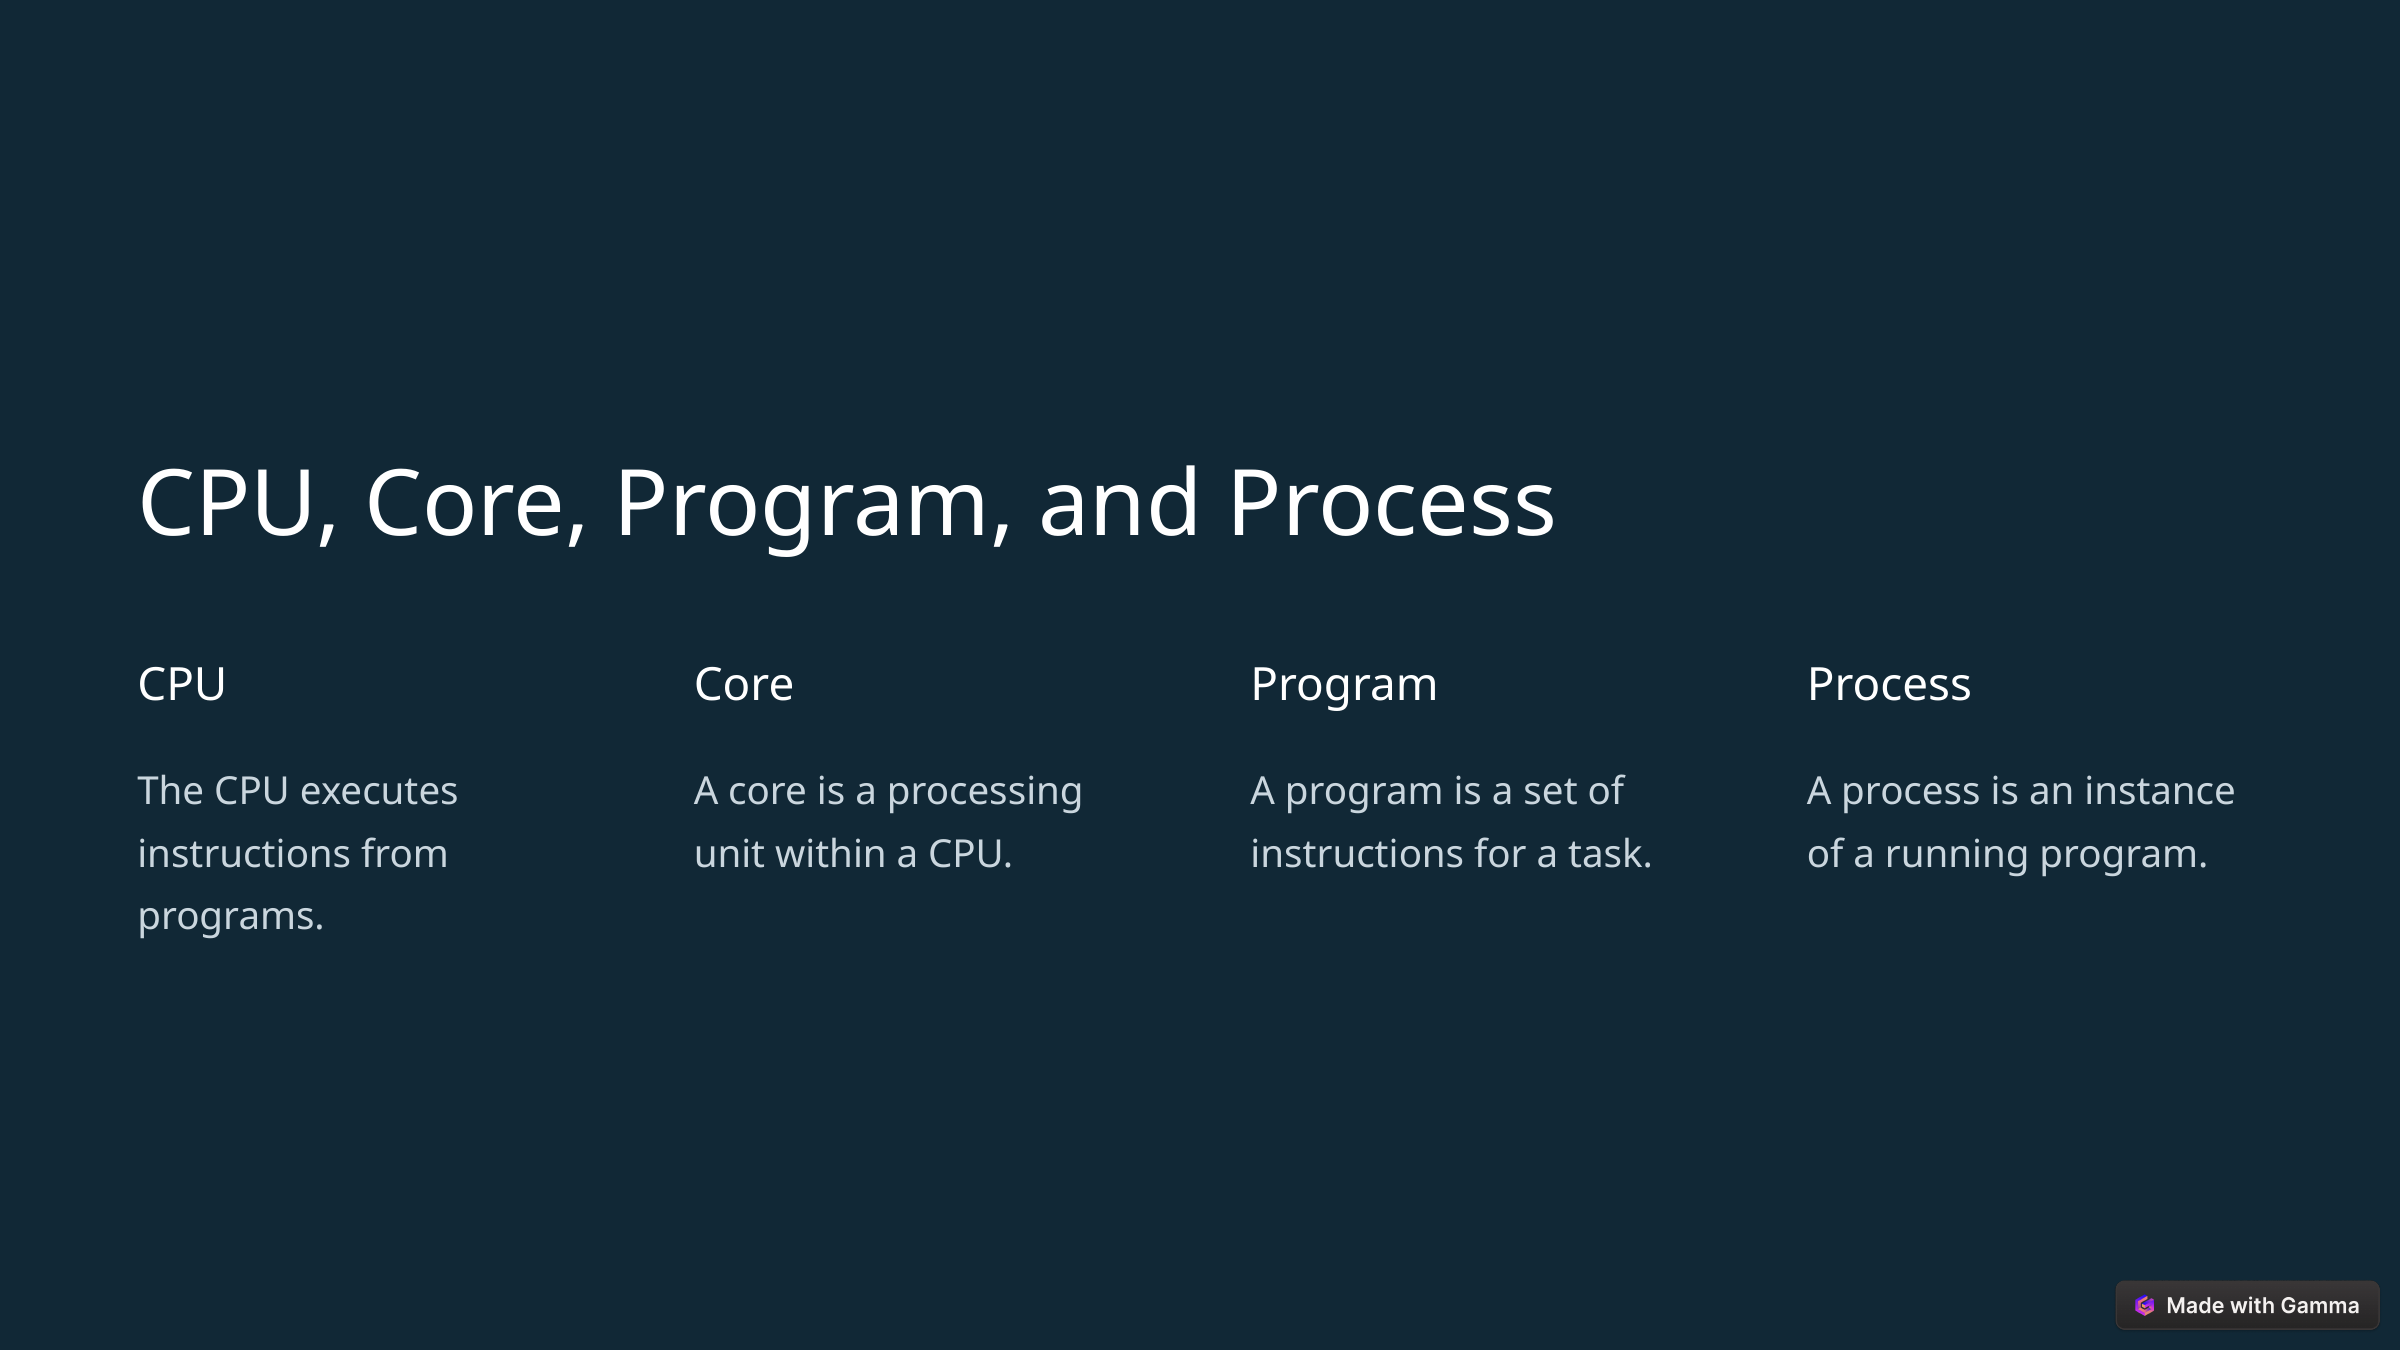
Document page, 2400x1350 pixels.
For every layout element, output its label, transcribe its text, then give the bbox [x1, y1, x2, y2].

text_box The CPU executes instructions from programs. [137, 749, 597, 876]
text_box A core is a processing unit within a CPU. [693, 749, 1154, 876]
text_box Core [693, 652, 1154, 711]
text_box A program is a set of instructions for a task. [1250, 749, 1710, 876]
text_box CPU, Core, Program, and Process [137, 439, 1941, 555]
picture [2106, 1271, 2389, 1339]
text_box CPU [137, 652, 597, 711]
text_box Program [1250, 652, 1710, 711]
text_box Process [1806, 652, 2267, 711]
text_box A process is an instance of a running program. [1806, 749, 2267, 876]
